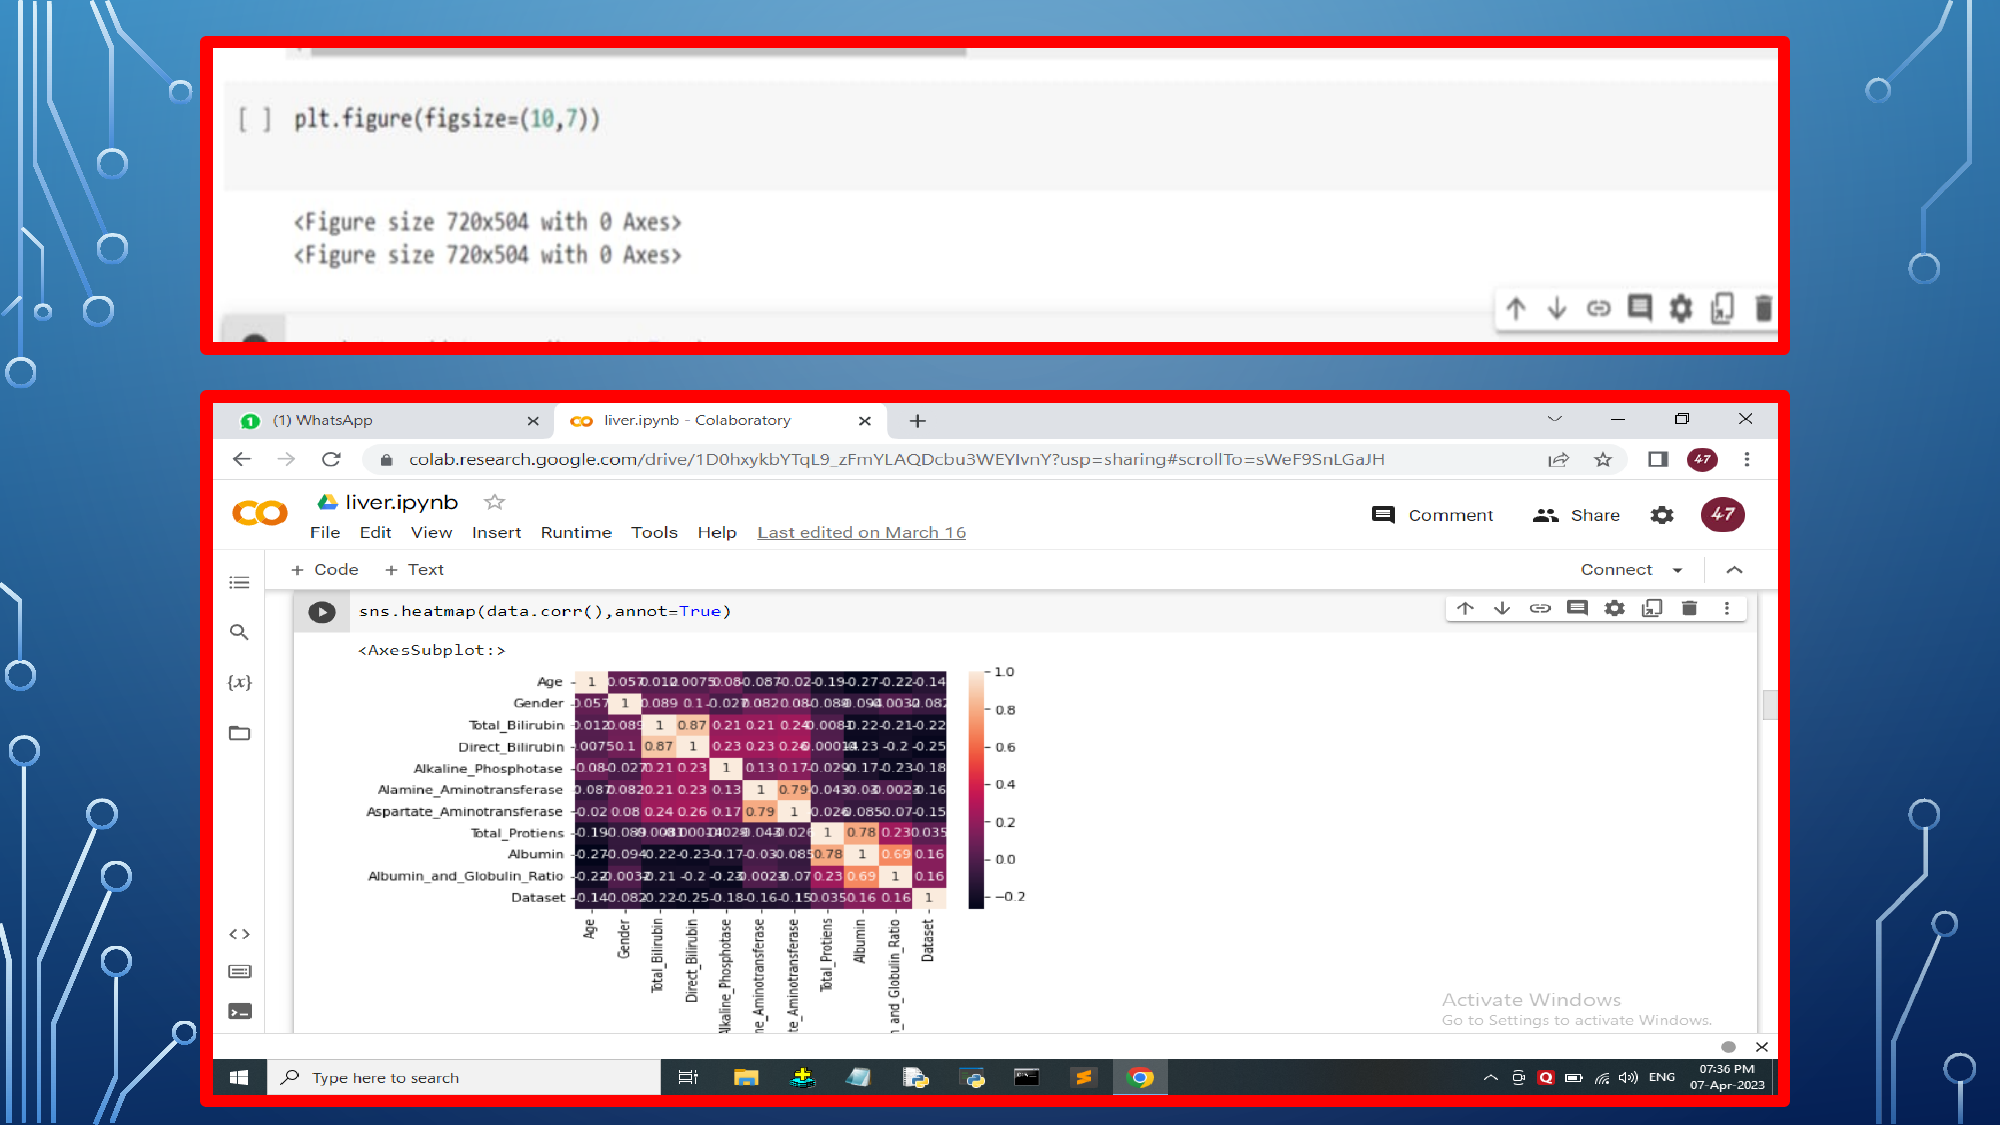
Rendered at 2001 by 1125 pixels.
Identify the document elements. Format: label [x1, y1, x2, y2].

picture [212, 402, 1778, 1095]
picture [212, 48, 1778, 343]
